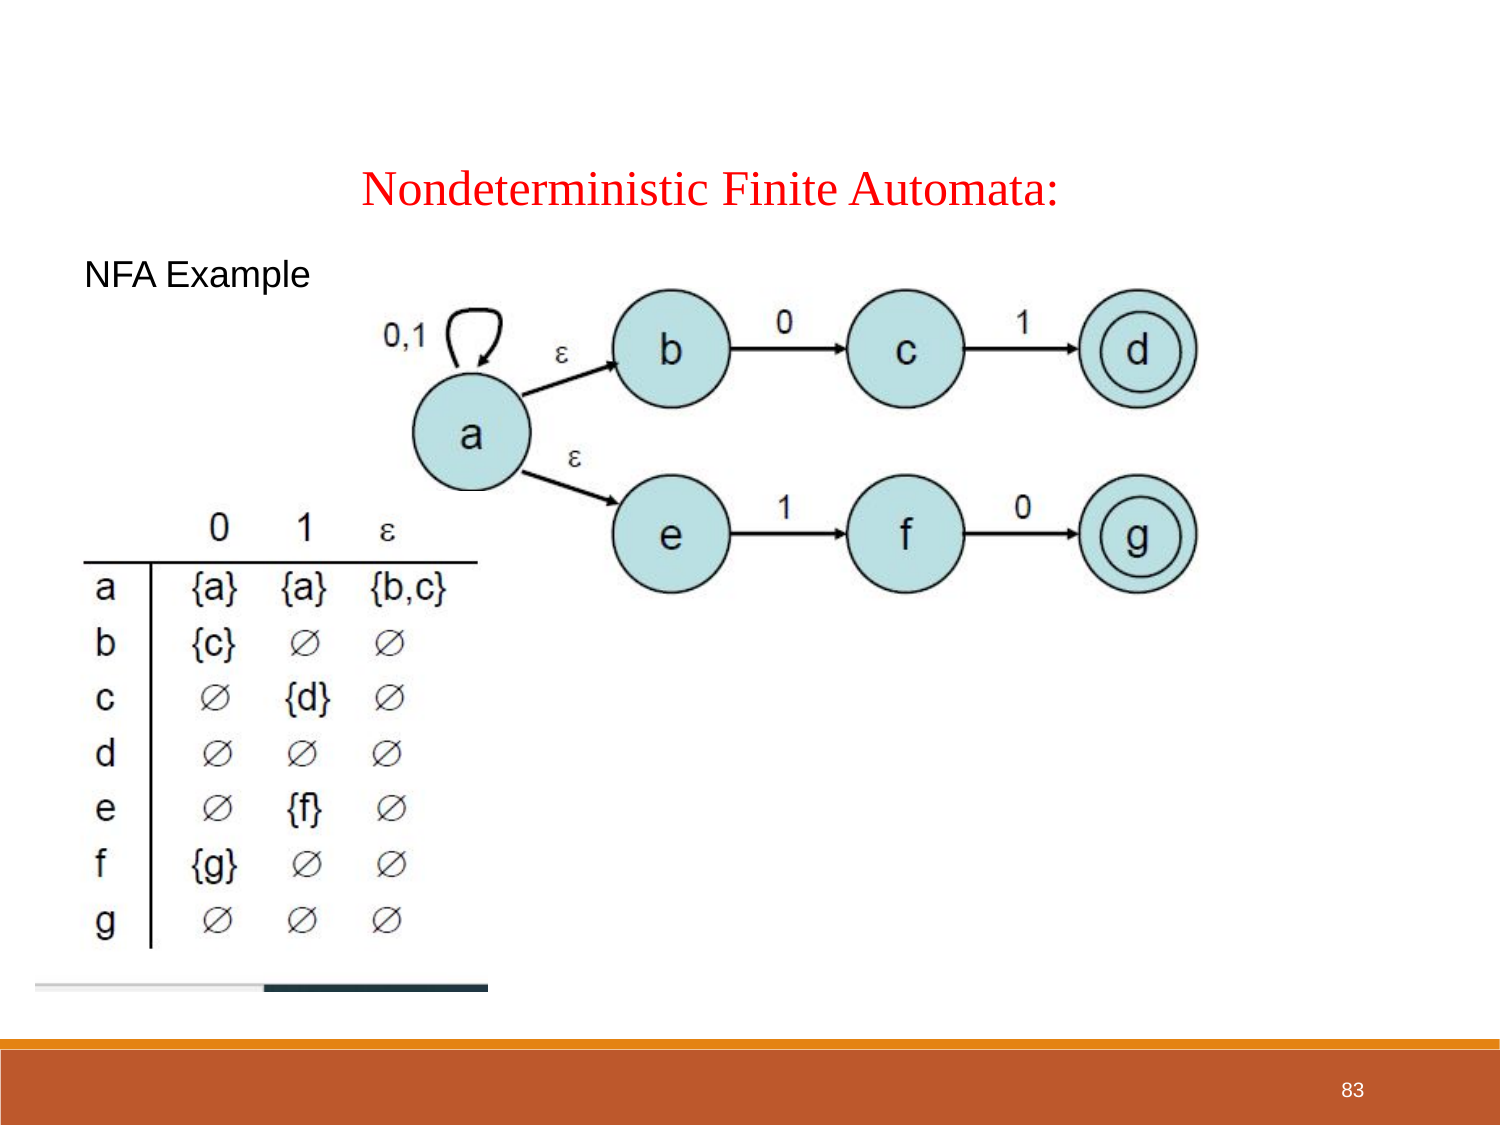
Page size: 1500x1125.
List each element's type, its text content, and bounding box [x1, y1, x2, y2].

picture [35, 287, 1229, 993]
text_box NFA Example [0, 227, 406, 303]
text_box 83 [1217, 1059, 1380, 1120]
text_box Nondeterministic Finite Automata: [346, 148, 1080, 224]
